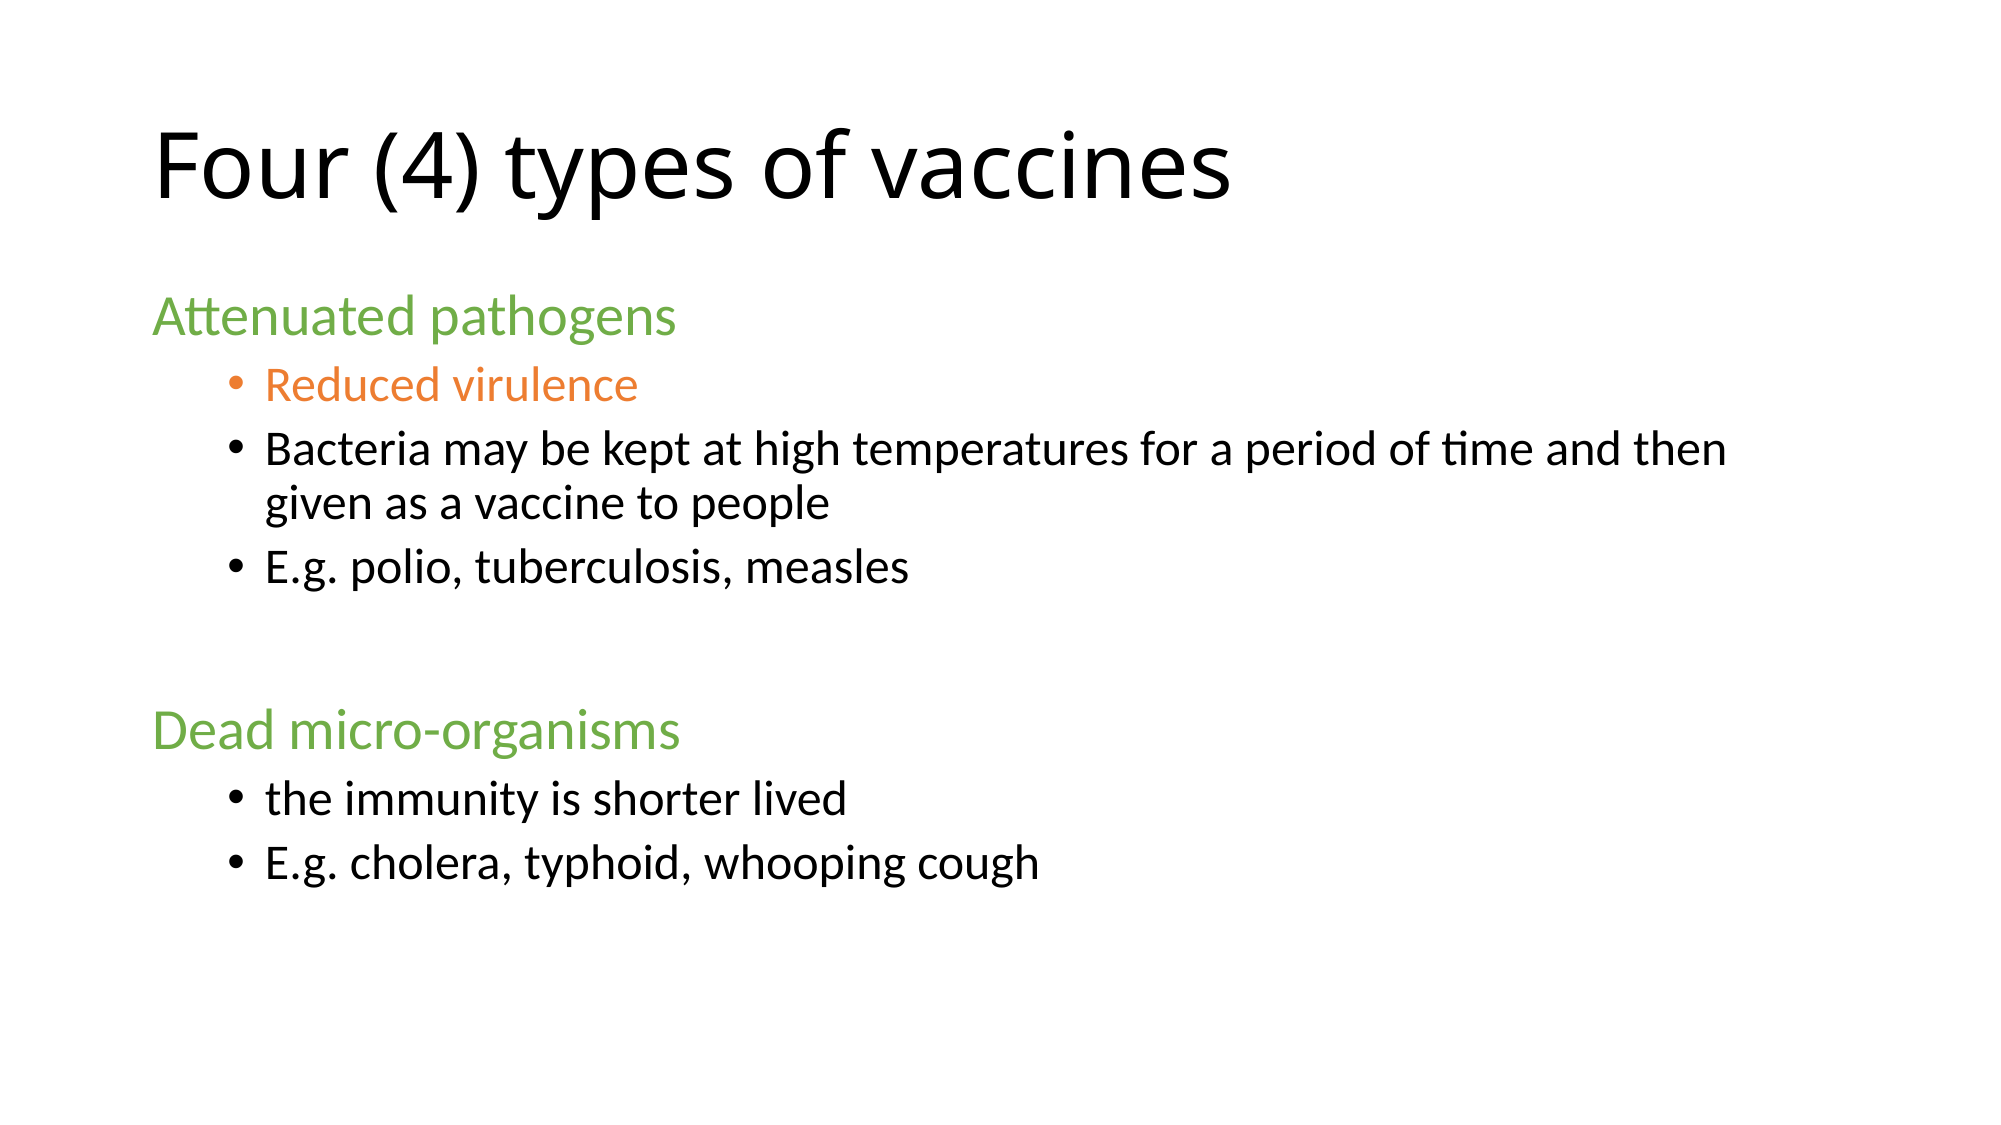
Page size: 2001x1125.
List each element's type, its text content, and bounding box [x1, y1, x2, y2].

list Attenuated pathogens Reduced virulence Bacteria may be kept at high temperatures for a period of time and then given as a vaccine to people E.g. polio, tuberculosis, measles Dead micro-organisms the immunity is shorter lived E.g. cholera, typhoid, whooping cough [137, 277, 1846, 992]
title Four (4) types of vaccines [137, 59, 1863, 278]
